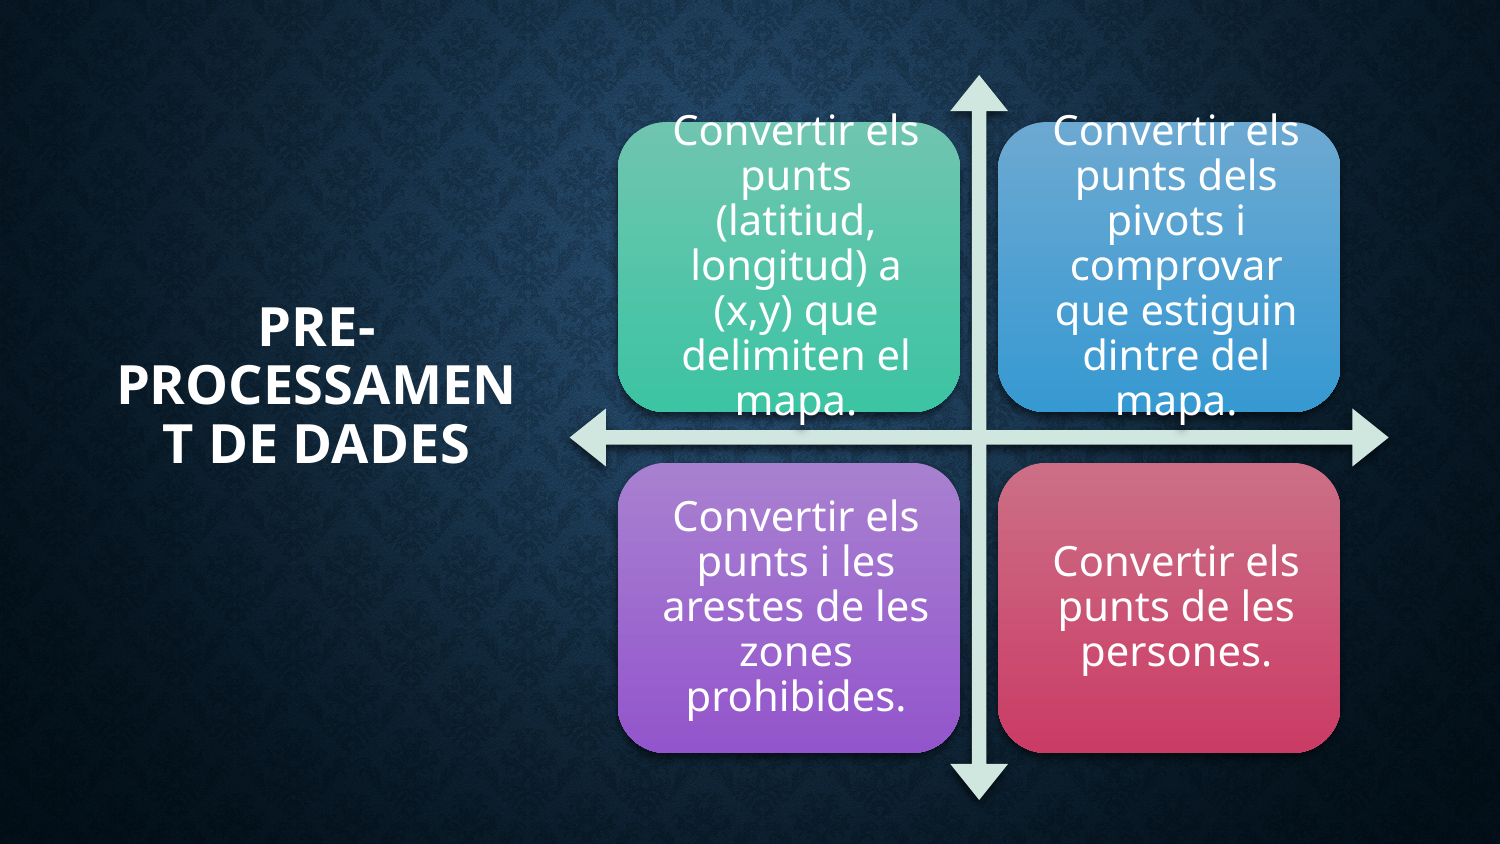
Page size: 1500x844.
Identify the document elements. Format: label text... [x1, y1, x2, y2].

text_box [523, 74, 1435, 801]
title Pre-processament de dades [92, 75, 521, 765]
